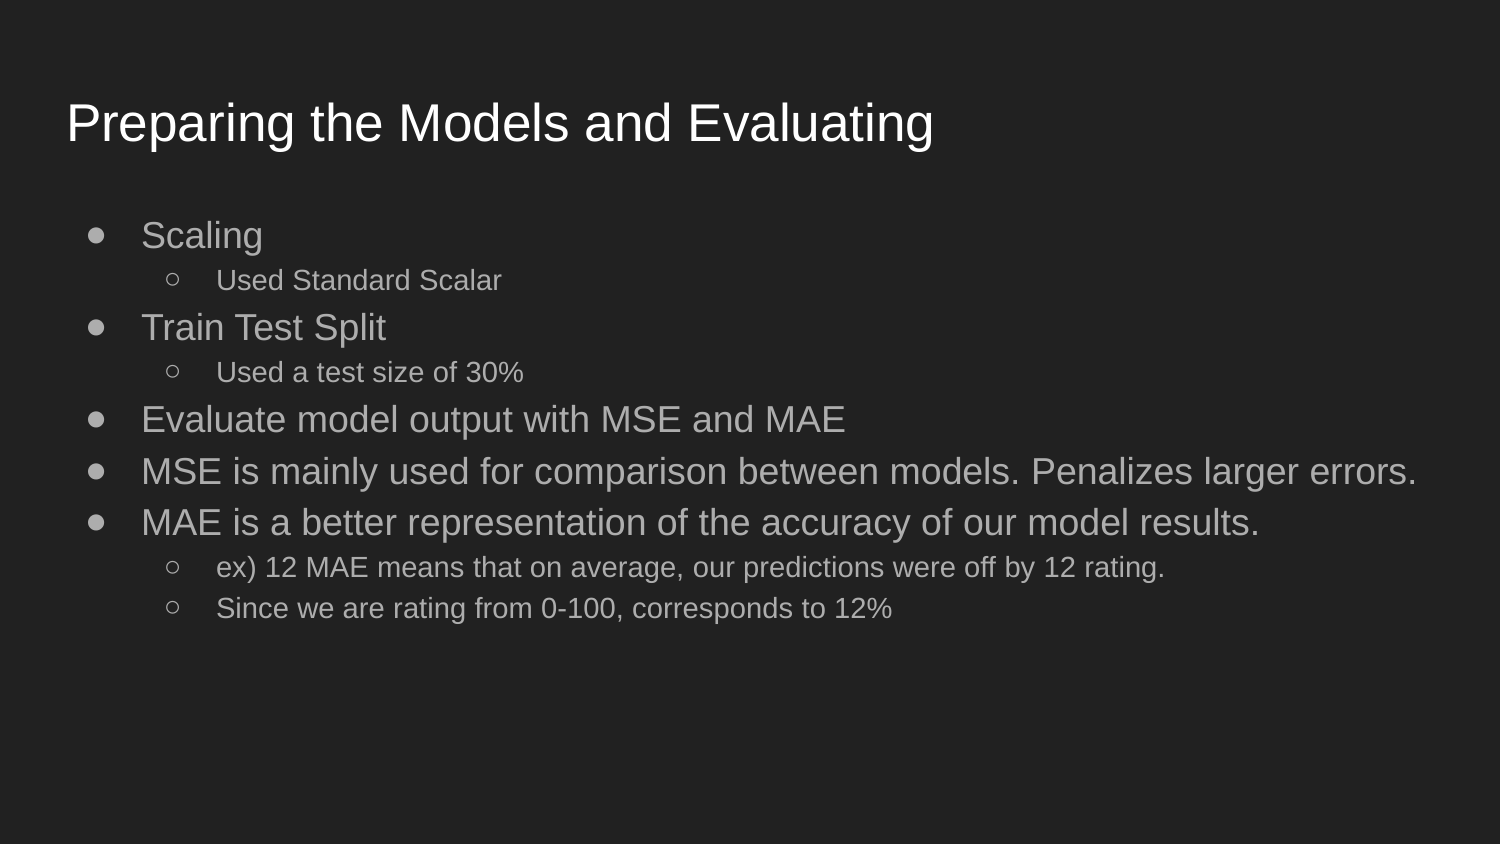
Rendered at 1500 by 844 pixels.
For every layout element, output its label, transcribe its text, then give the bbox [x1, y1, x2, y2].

list Scaling Used Standard Scalar Train Test Split Used a test size of 30% Evaluate model output with MSE and MAE MSE is mainly used for comparison between models. Penalizes larger errors. MAE is a better representation of the accuracy of our model results. ex) 12 MAE means that on average, our predictions were off by 12 rating. Since we are rating from 0-100, corresponds to 12% [51, 189, 1449, 750]
title Preparing the Models and Evaluating [51, 72, 1449, 167]
